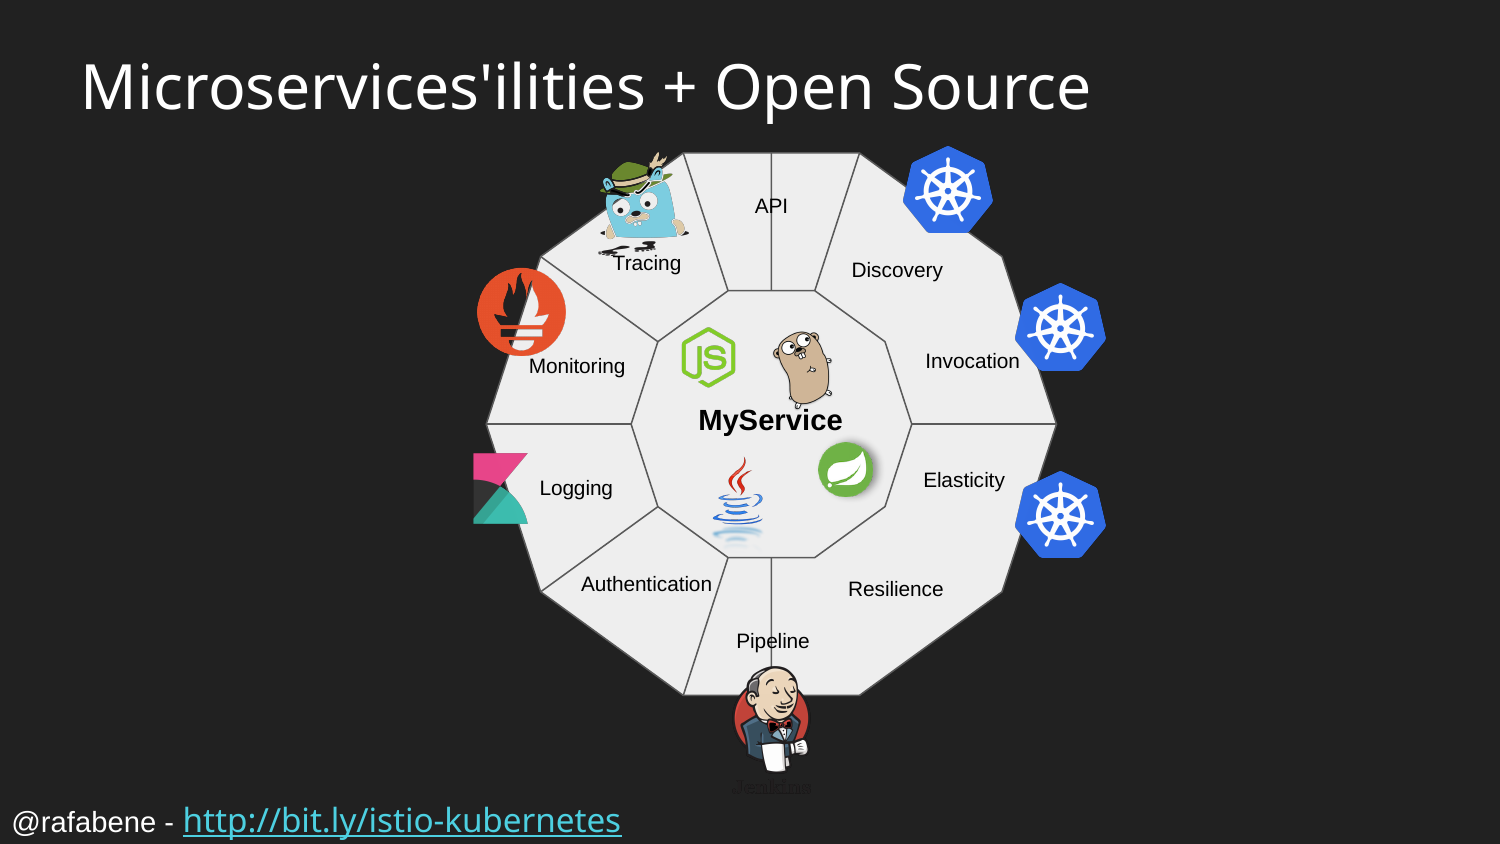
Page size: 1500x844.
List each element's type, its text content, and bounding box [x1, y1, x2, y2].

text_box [485, 152, 1057, 696]
picture [1015, 471, 1106, 559]
title Microservices'ilities + Open Source [65, 7, 1360, 171]
picture [1015, 283, 1106, 371]
picture [732, 666, 811, 794]
picture [903, 146, 993, 234]
picture [476, 267, 567, 357]
picture [598, 152, 689, 256]
picture [659, 440, 817, 559]
picture [449, 437, 553, 541]
